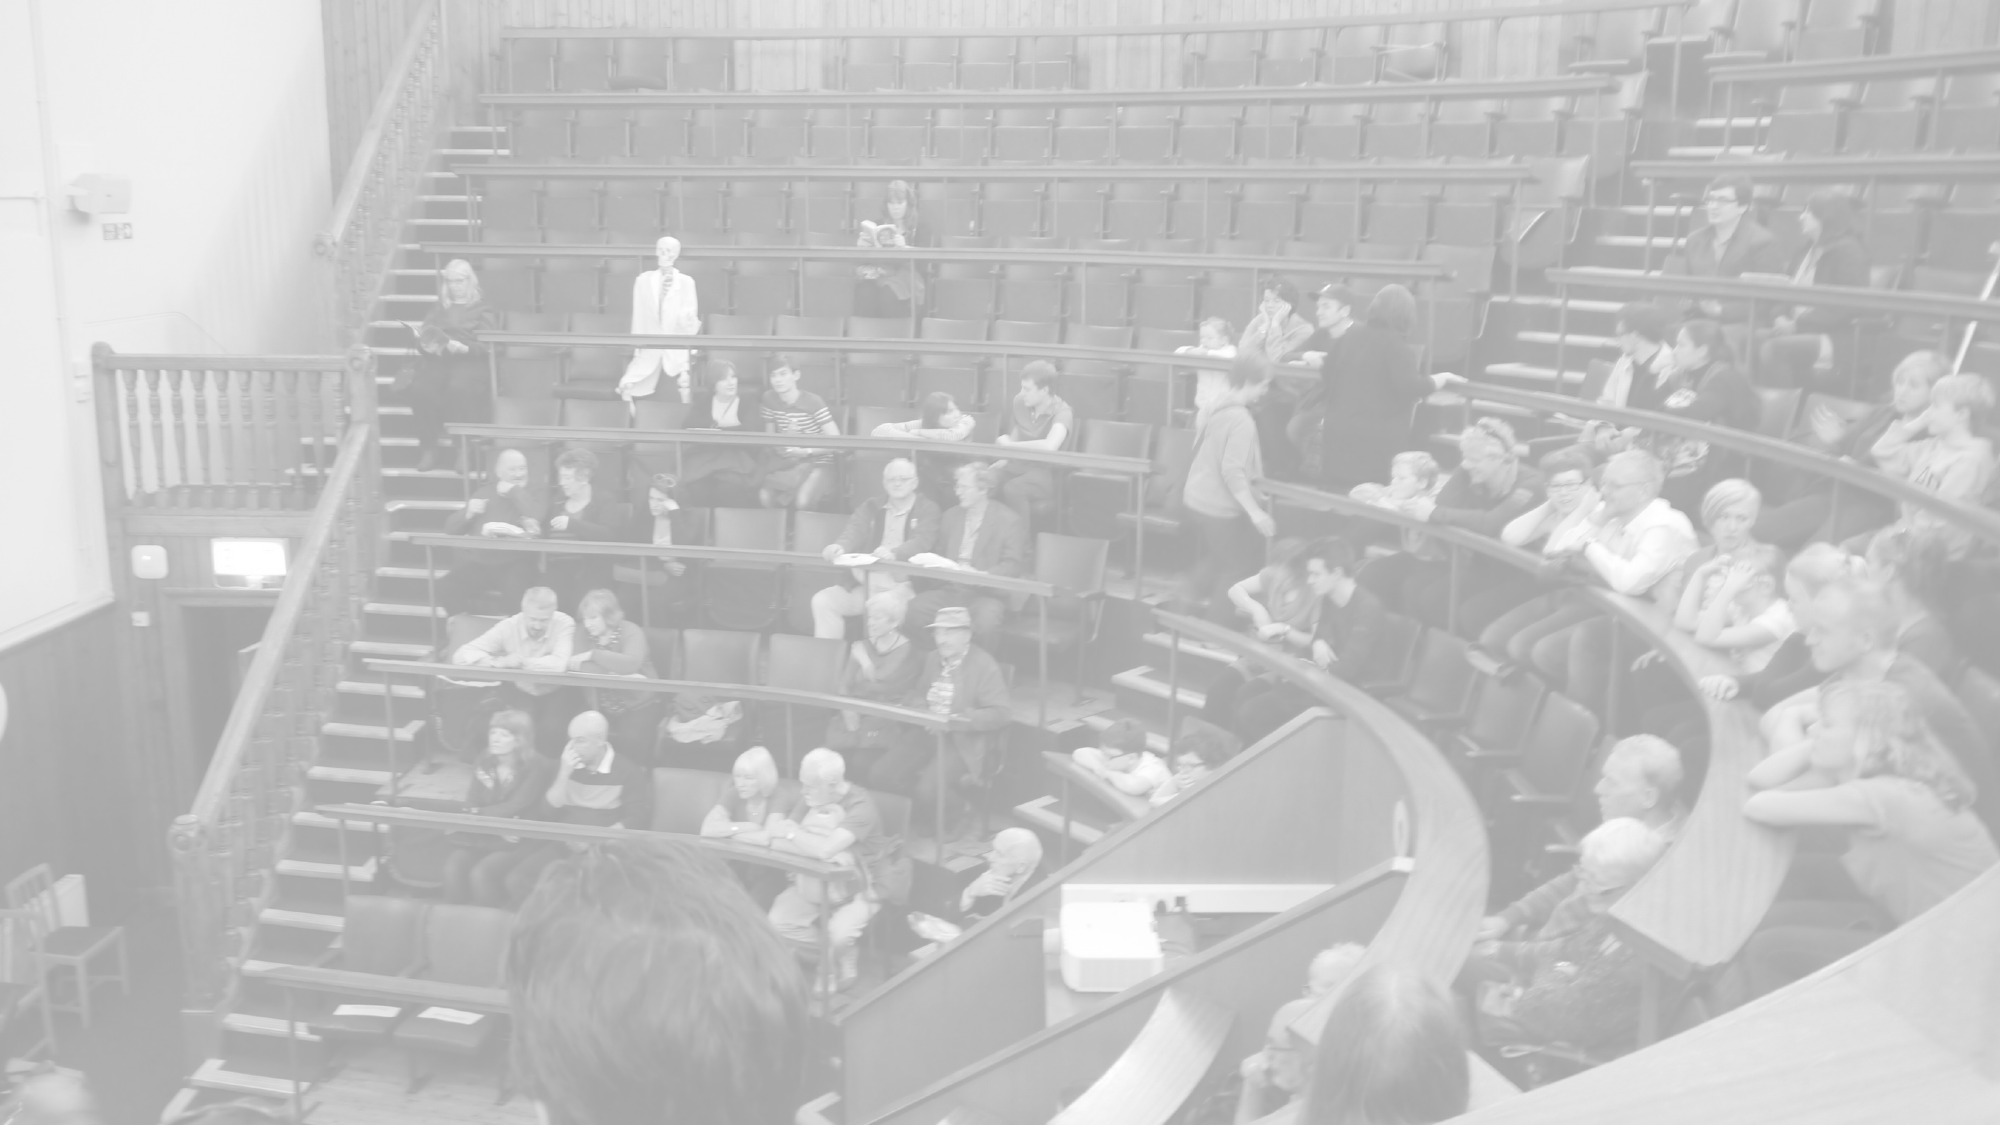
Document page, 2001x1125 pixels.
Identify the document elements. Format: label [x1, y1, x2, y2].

list [0, 0, 2000, 1125]
